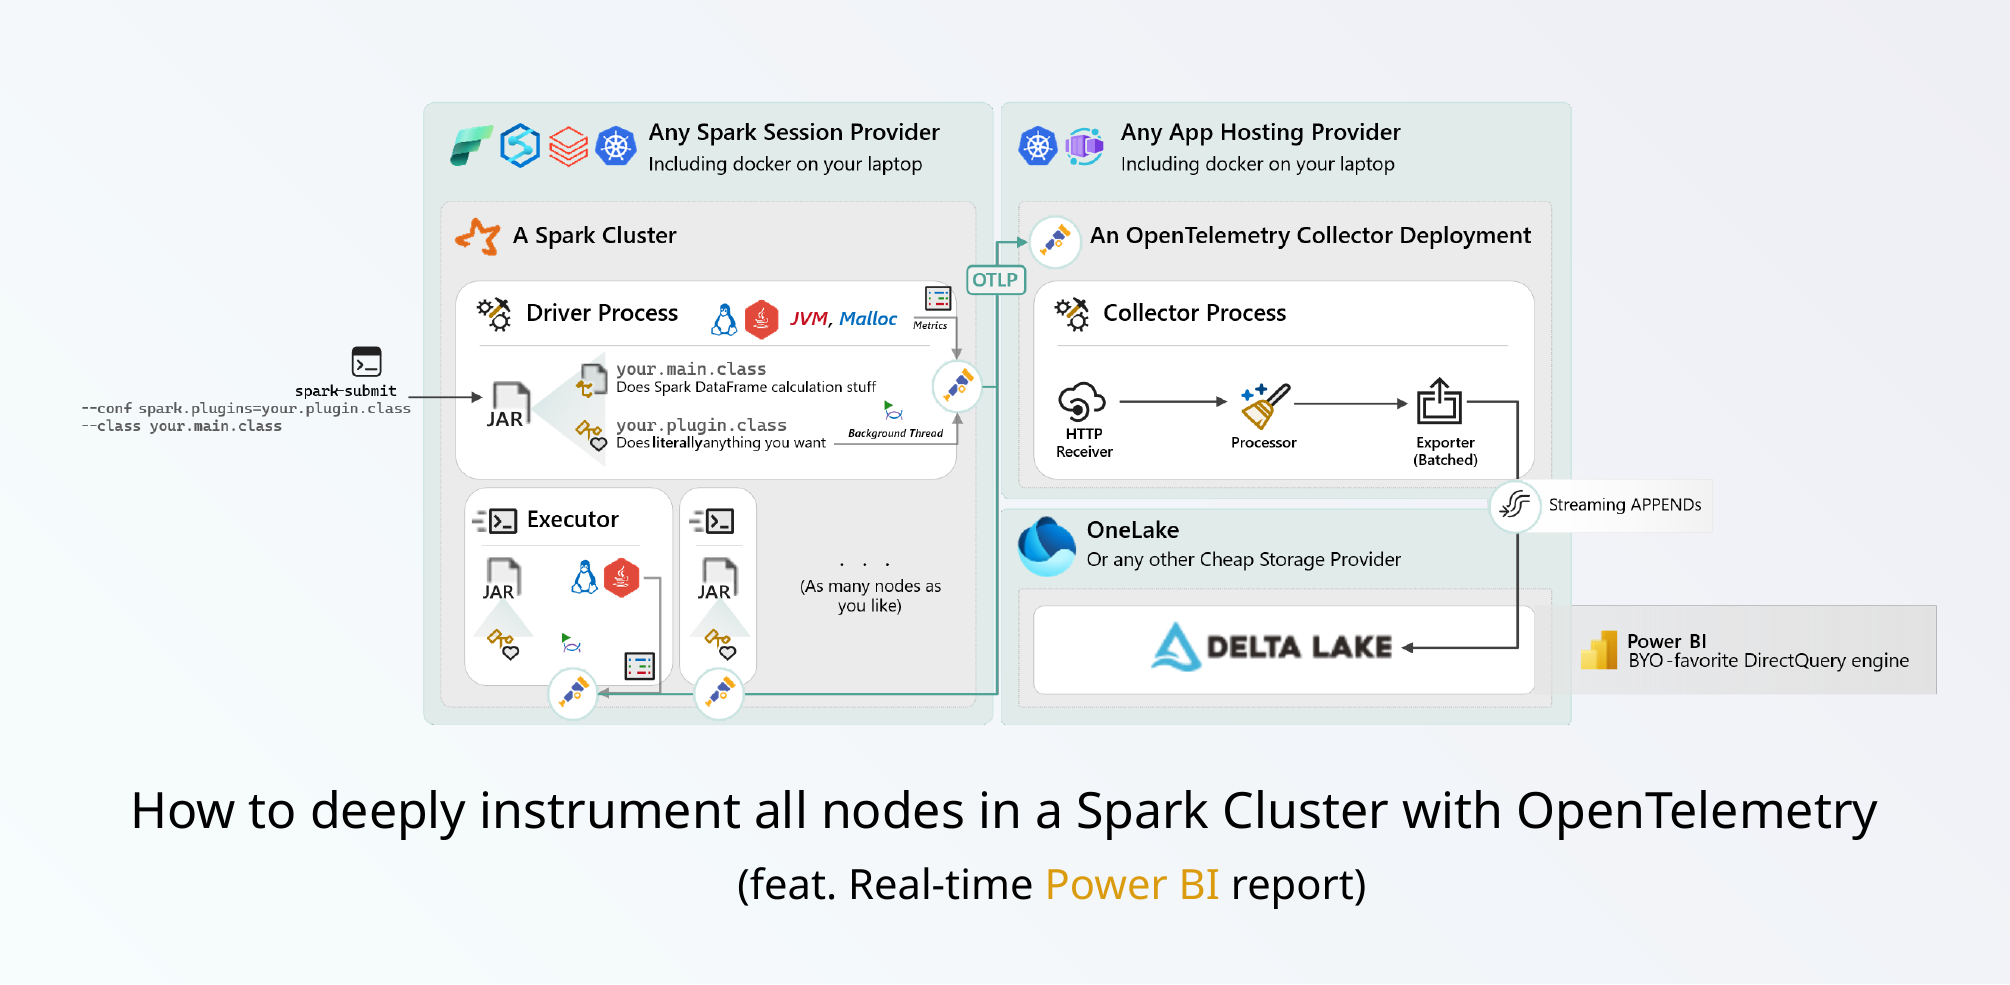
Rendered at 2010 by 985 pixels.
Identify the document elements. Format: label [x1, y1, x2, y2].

text_box [0, 0, 2010, 985]
